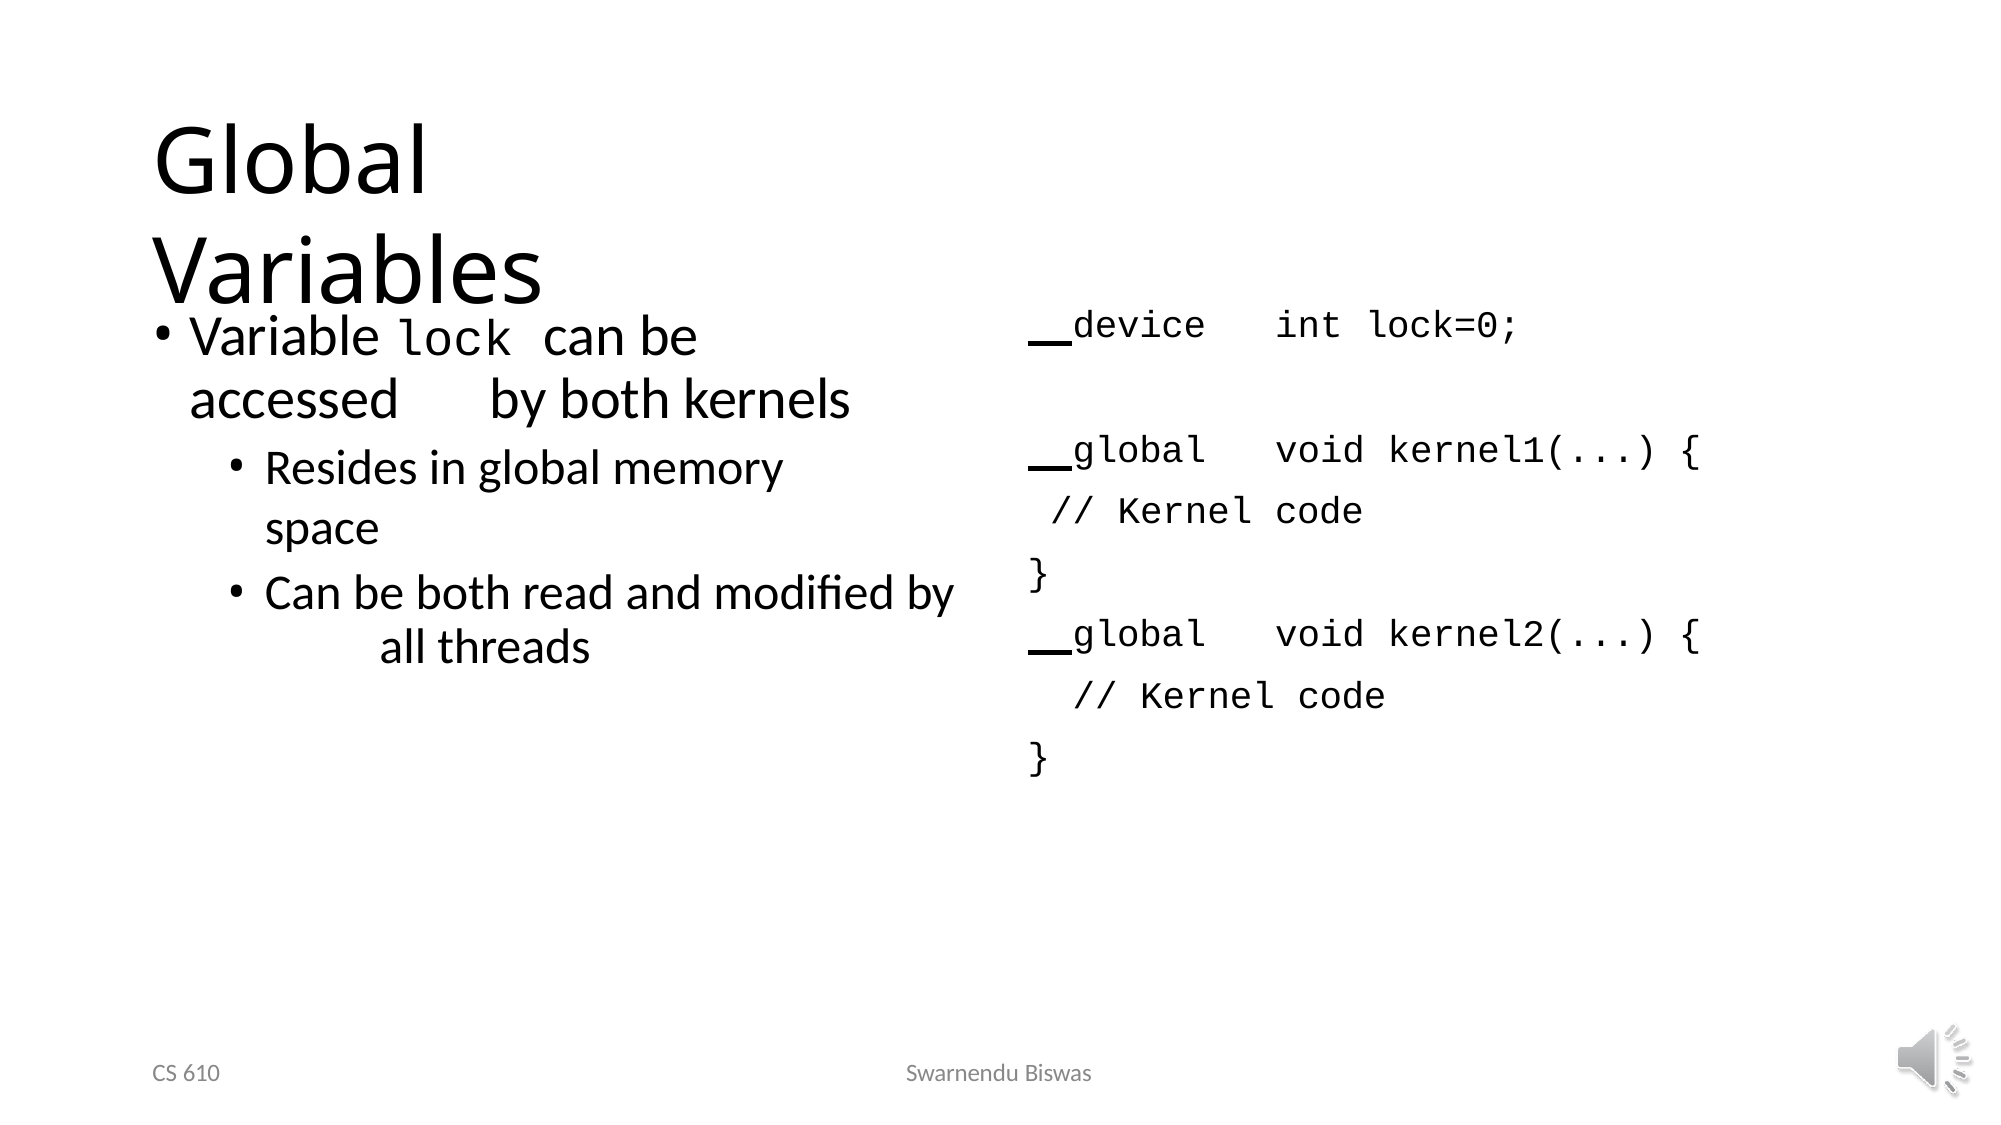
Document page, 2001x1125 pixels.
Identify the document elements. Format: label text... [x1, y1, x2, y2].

picture [1894, 1021, 1976, 1101]
slide_number Swarnendu Biswas [903, 1060, 1096, 1125]
footer CS 610 [150, 1060, 224, 1125]
text_box device int lock=0; global void kernel1(...) { // Kernel code } global void kernel2(...) { // Kernel code } [1025, 297, 1702, 777]
text_box Variable lock can be accessed by both kernels Resides in global memory space Can be both read and modified by all threads [150, 294, 957, 674]
title Global Variables [150, 100, 746, 294]
